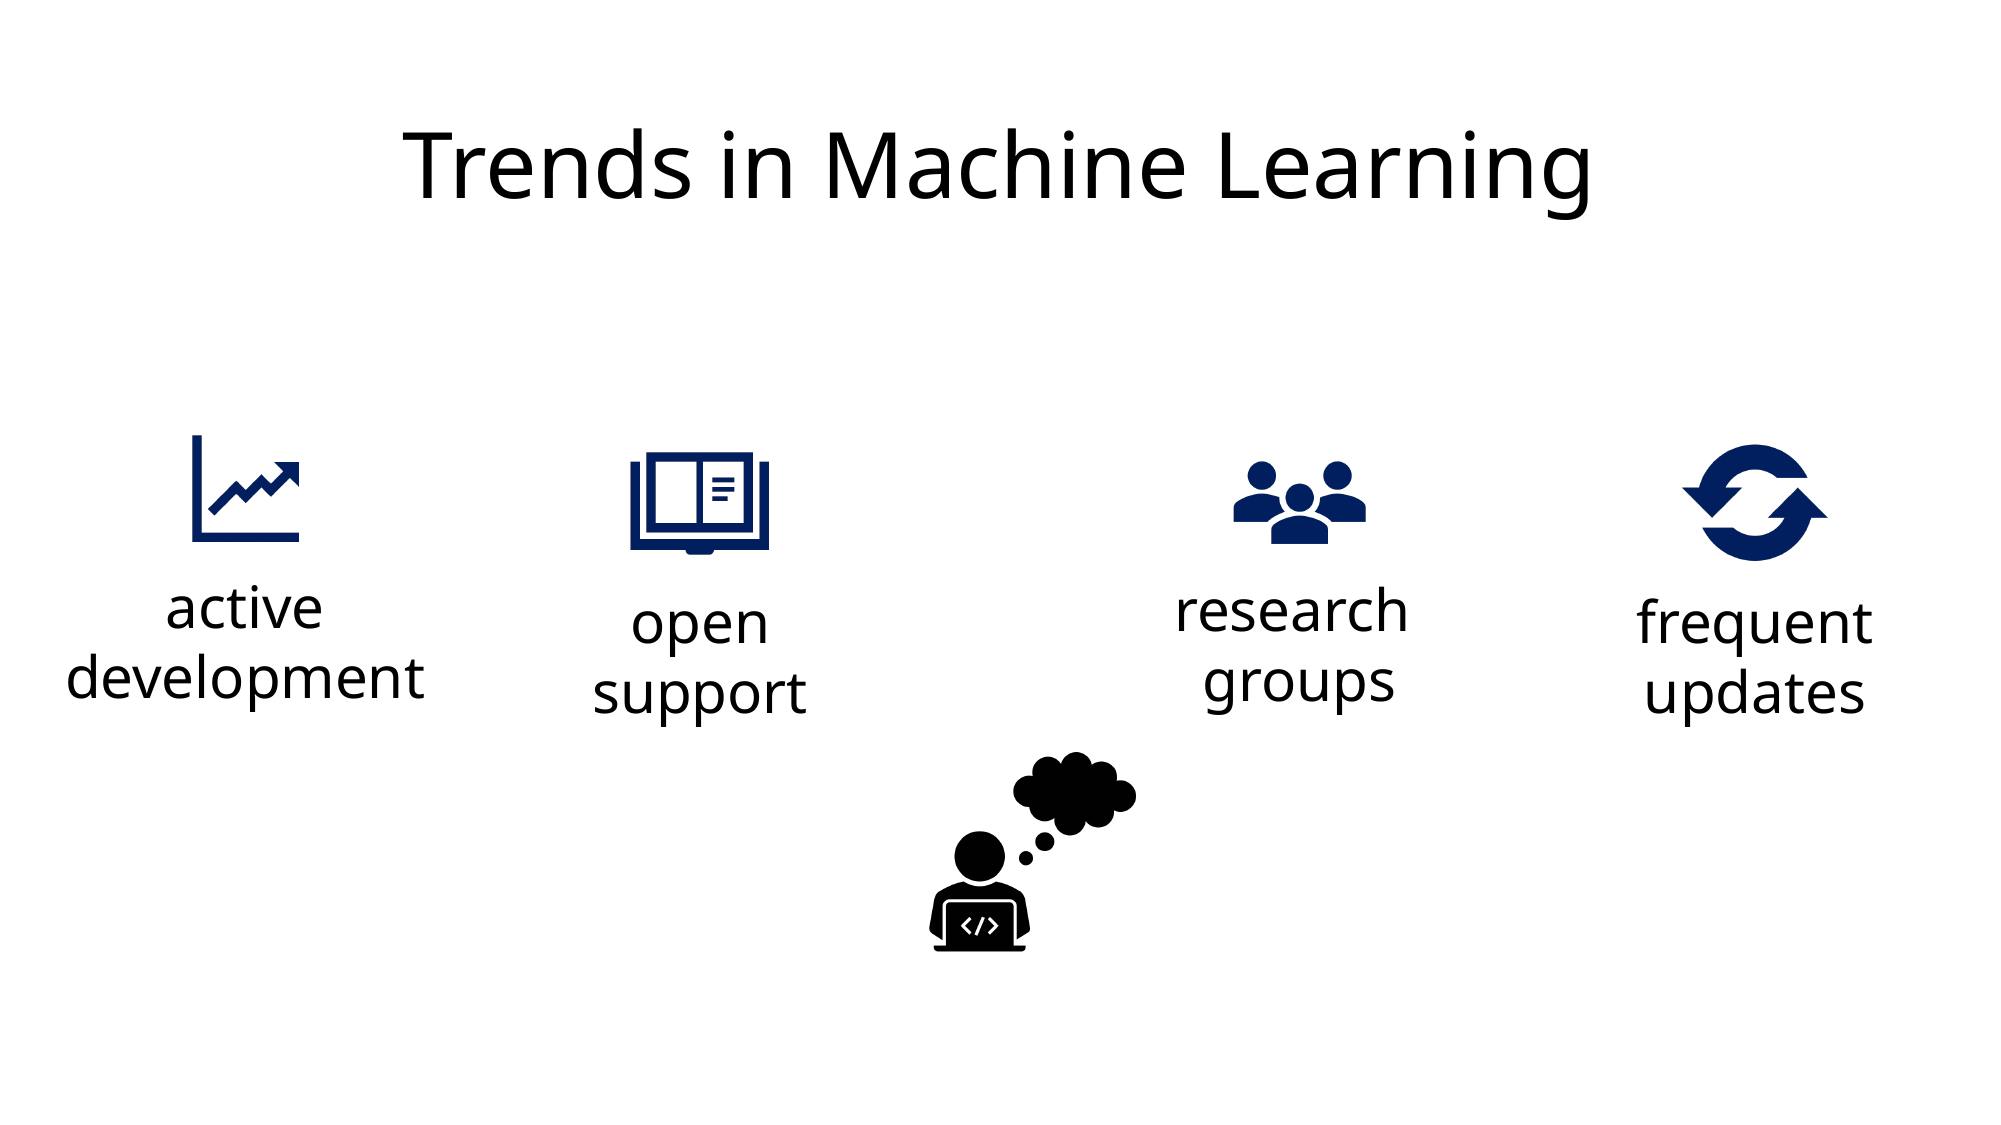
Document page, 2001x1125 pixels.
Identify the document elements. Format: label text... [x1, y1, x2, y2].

text_box open support [577, 577, 823, 733]
title Trends in Machine Learning [137, 59, 1863, 278]
text_box active development [50, 562, 440, 718]
picture [170, 413, 321, 564]
text_box frequent updates [1621, 577, 1889, 733]
picture [904, 733, 1150, 960]
picture [1224, 427, 1375, 578]
picture [624, 427, 775, 578]
picture [1679, 427, 1830, 578]
text_box research groups [1159, 565, 1441, 720]
